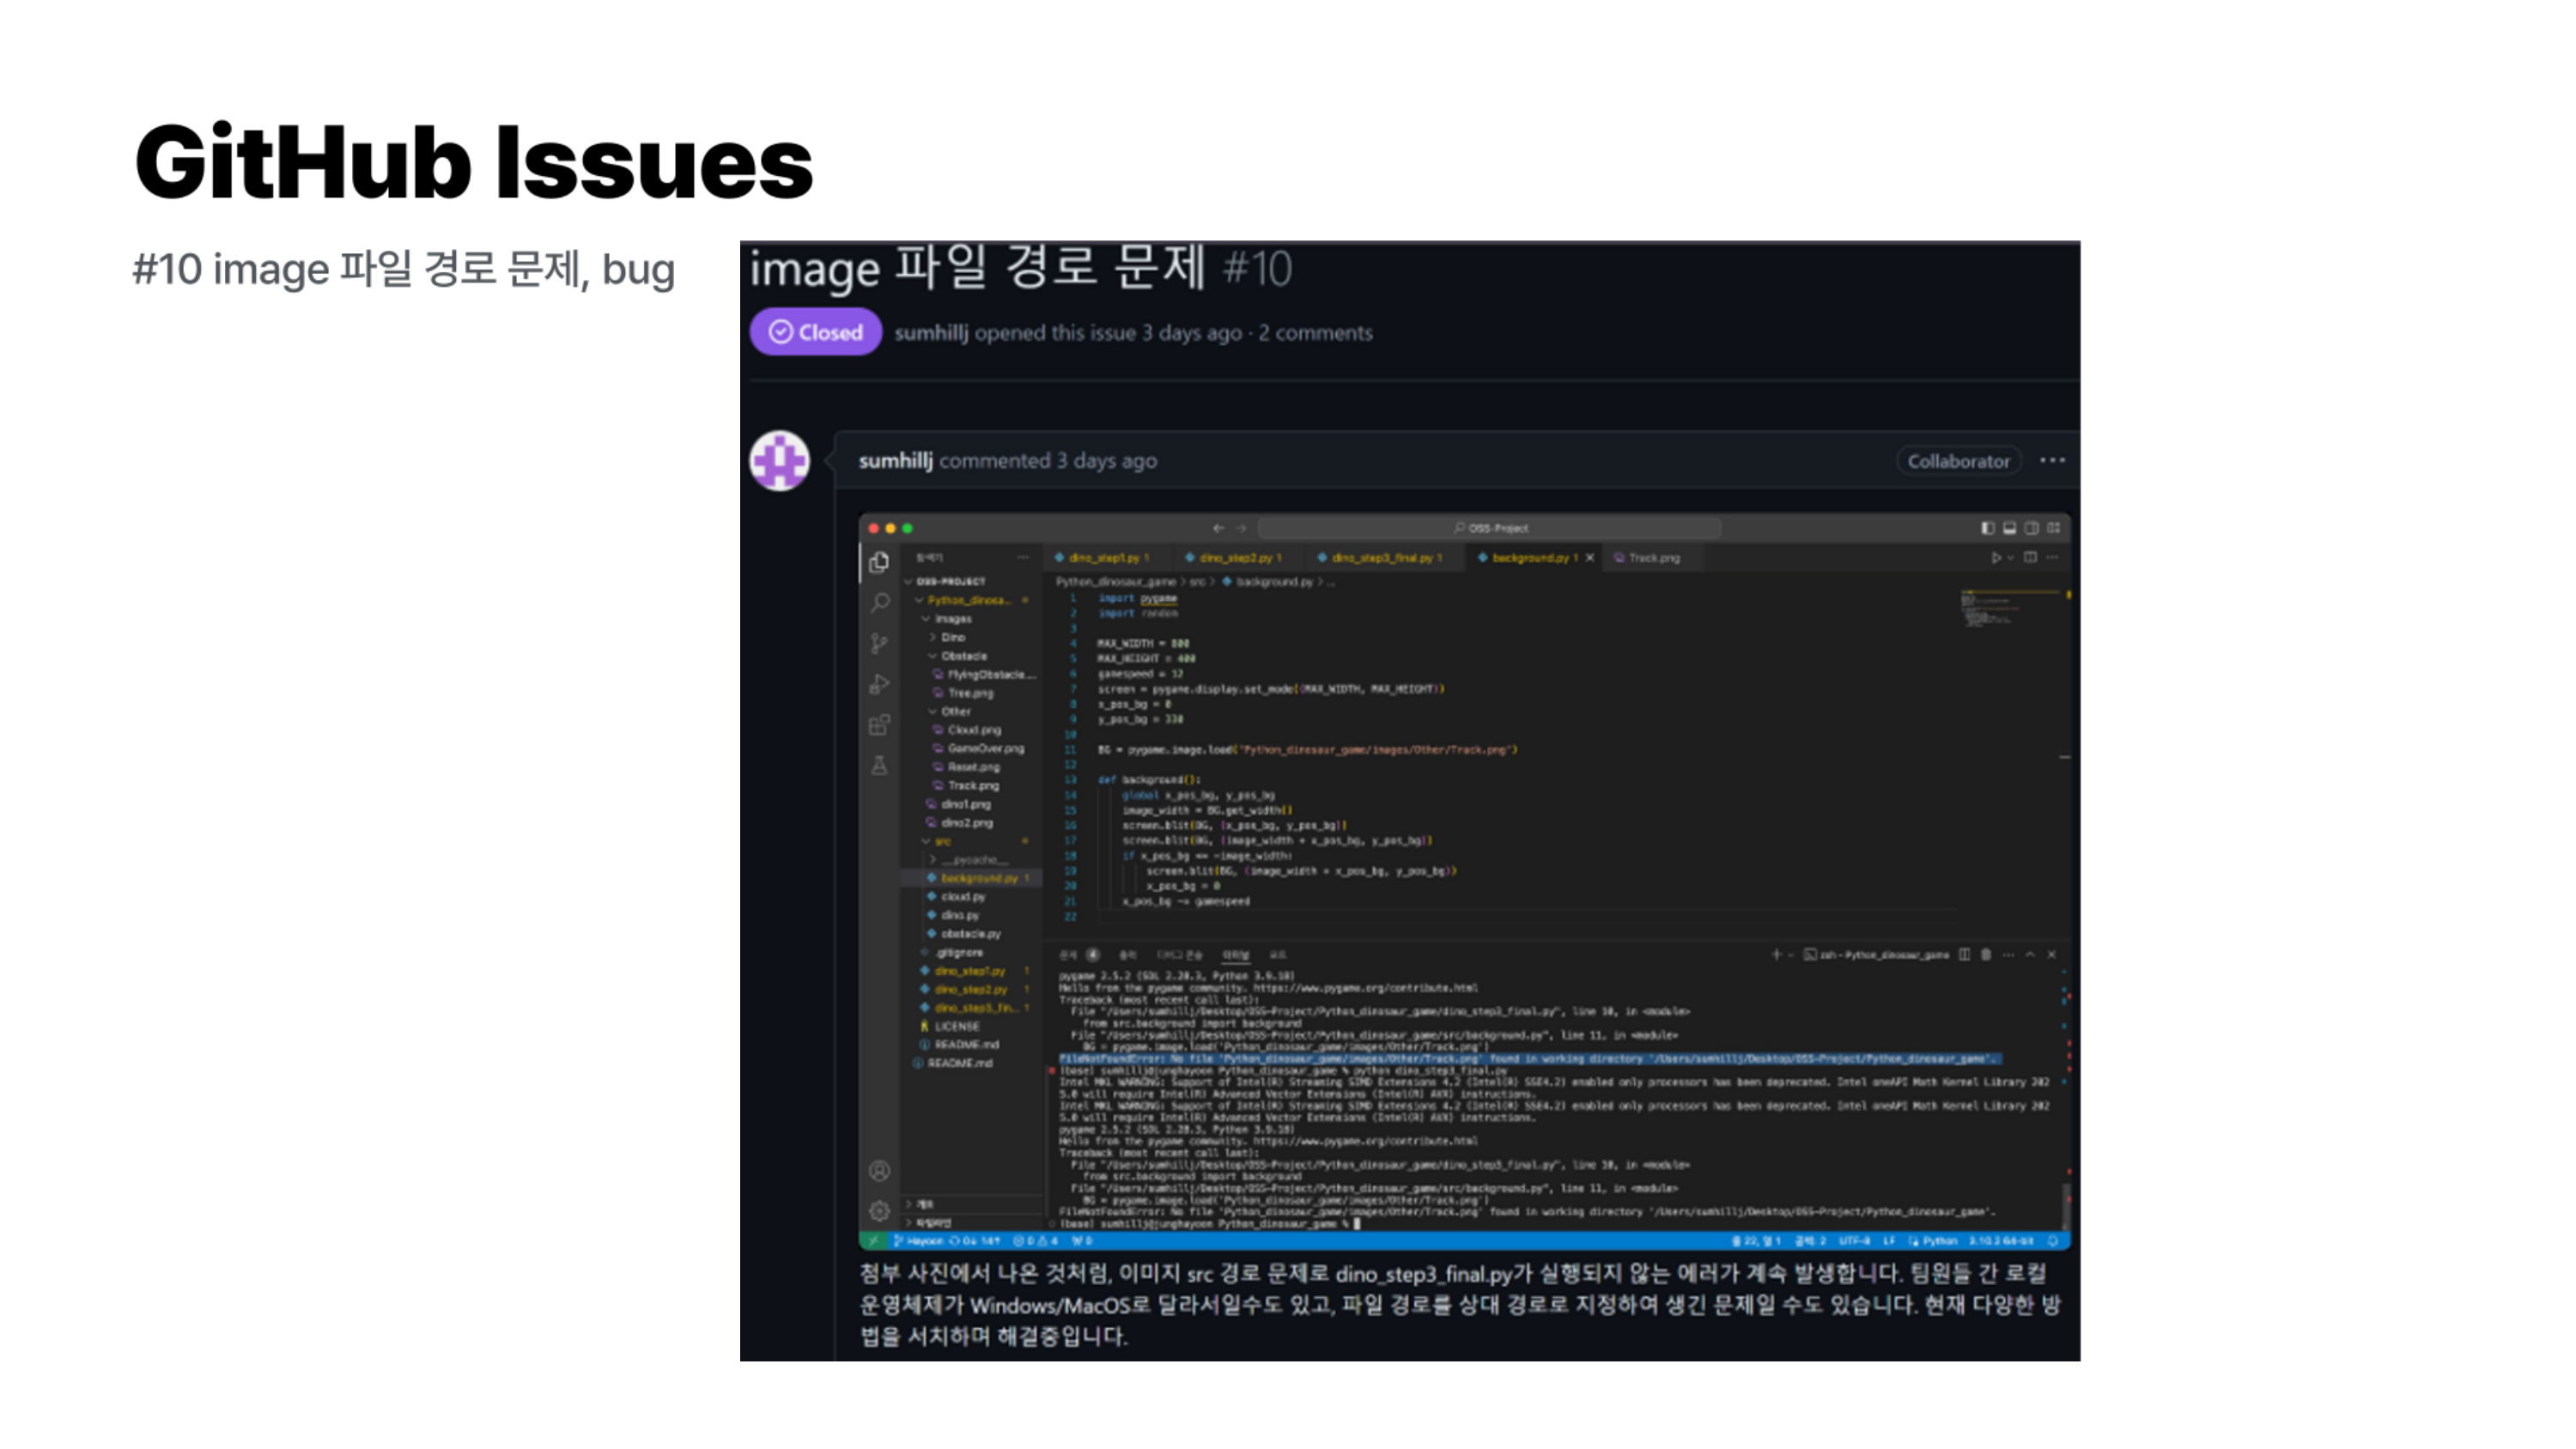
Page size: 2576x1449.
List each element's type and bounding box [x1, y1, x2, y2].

picture [98, 50, 2083, 1361]
